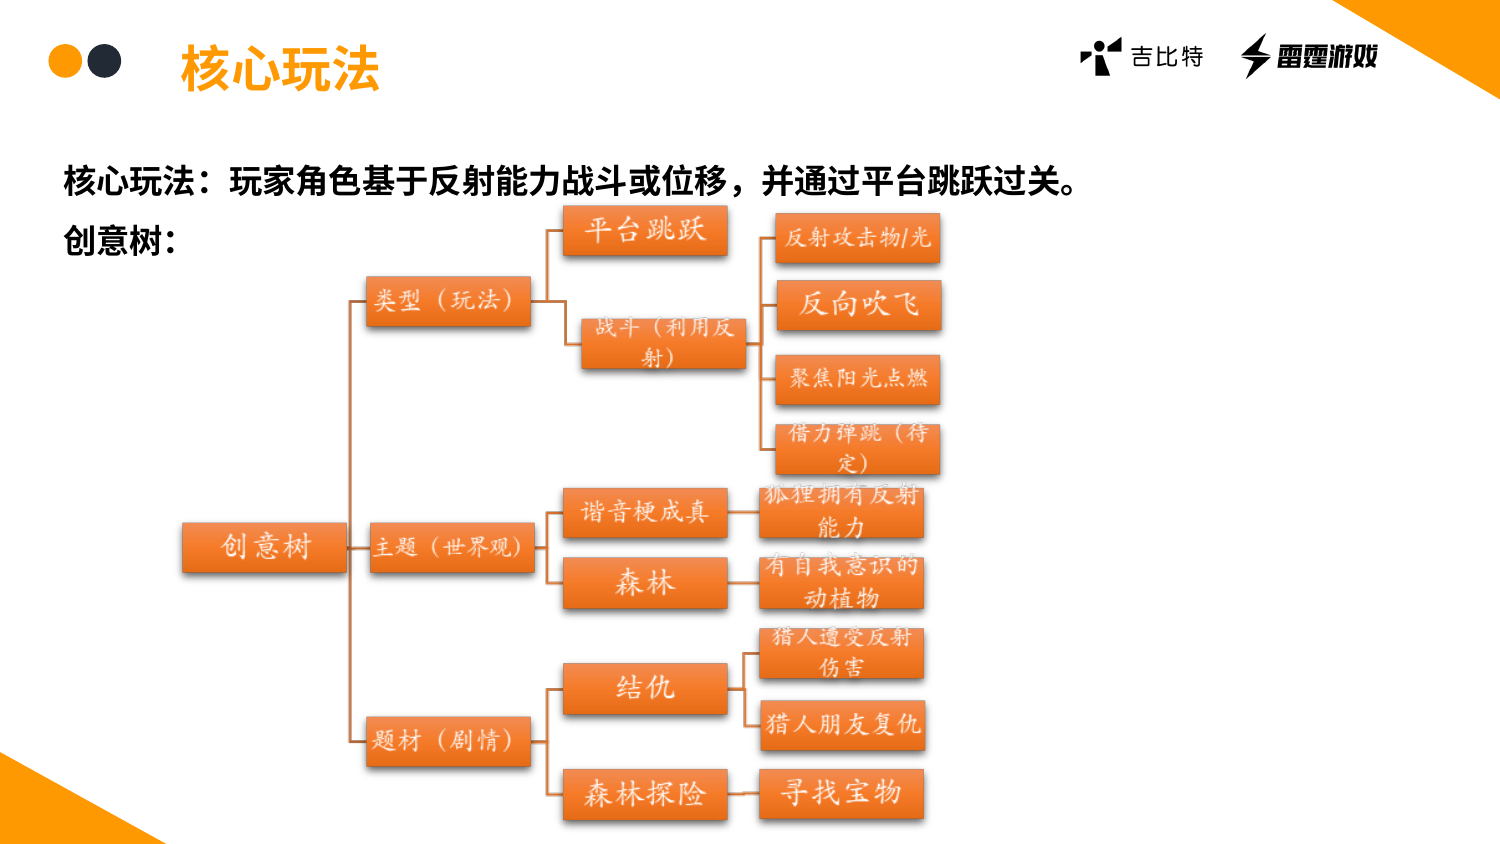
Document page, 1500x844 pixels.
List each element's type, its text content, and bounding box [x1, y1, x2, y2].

picture [1065, 28, 1393, 84]
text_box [48, 7, 481, 97]
text_box 核心玩法：玩家角色基于反射能力战斗或位移，并通过平台跳跃过关。 创意树： [48, 133, 1461, 328]
picture [0, 186, 1210, 844]
